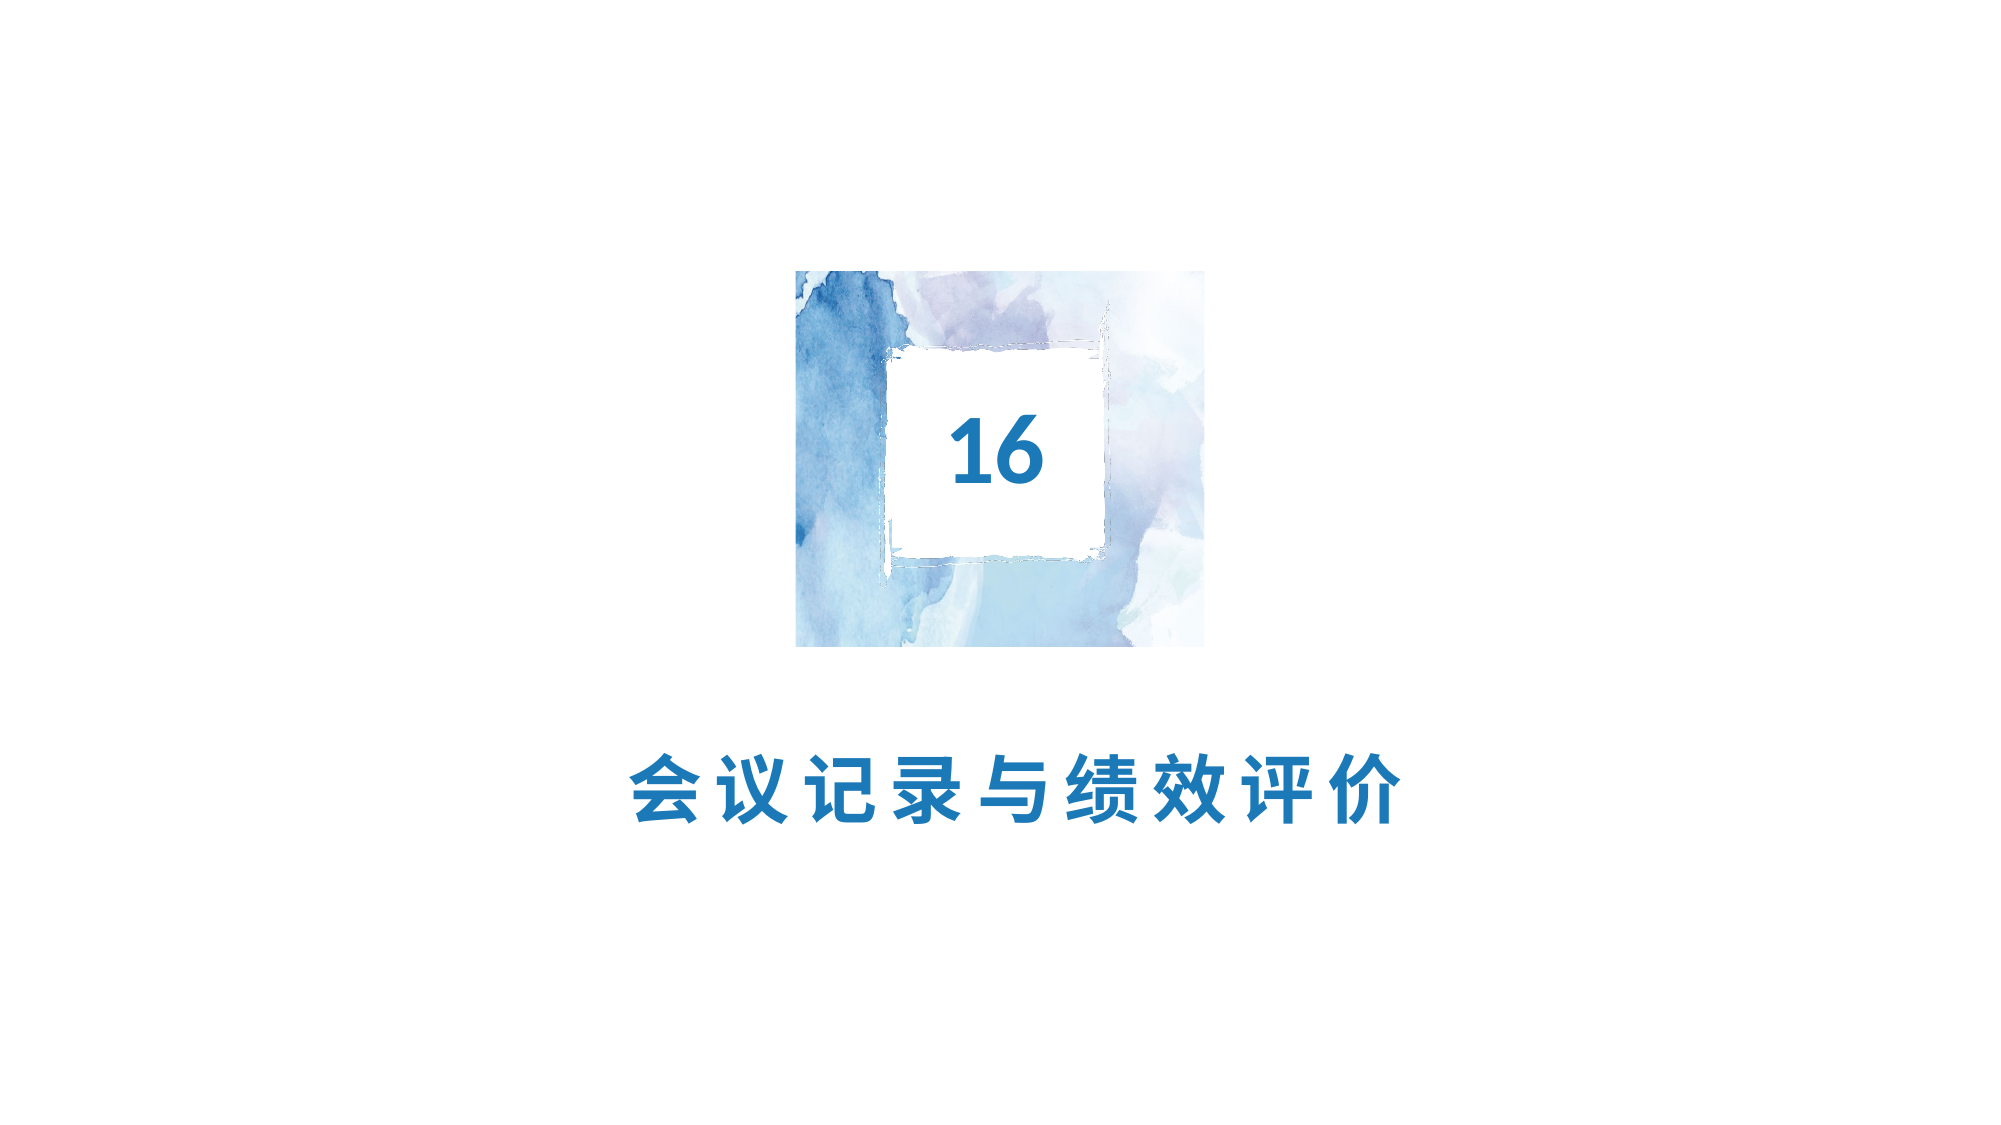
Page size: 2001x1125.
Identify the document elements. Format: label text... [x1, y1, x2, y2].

picture [878, 300, 1111, 589]
text_box [794, 270, 1205, 647]
text_box 会议记录与绩效评价 [612, 735, 1418, 840]
